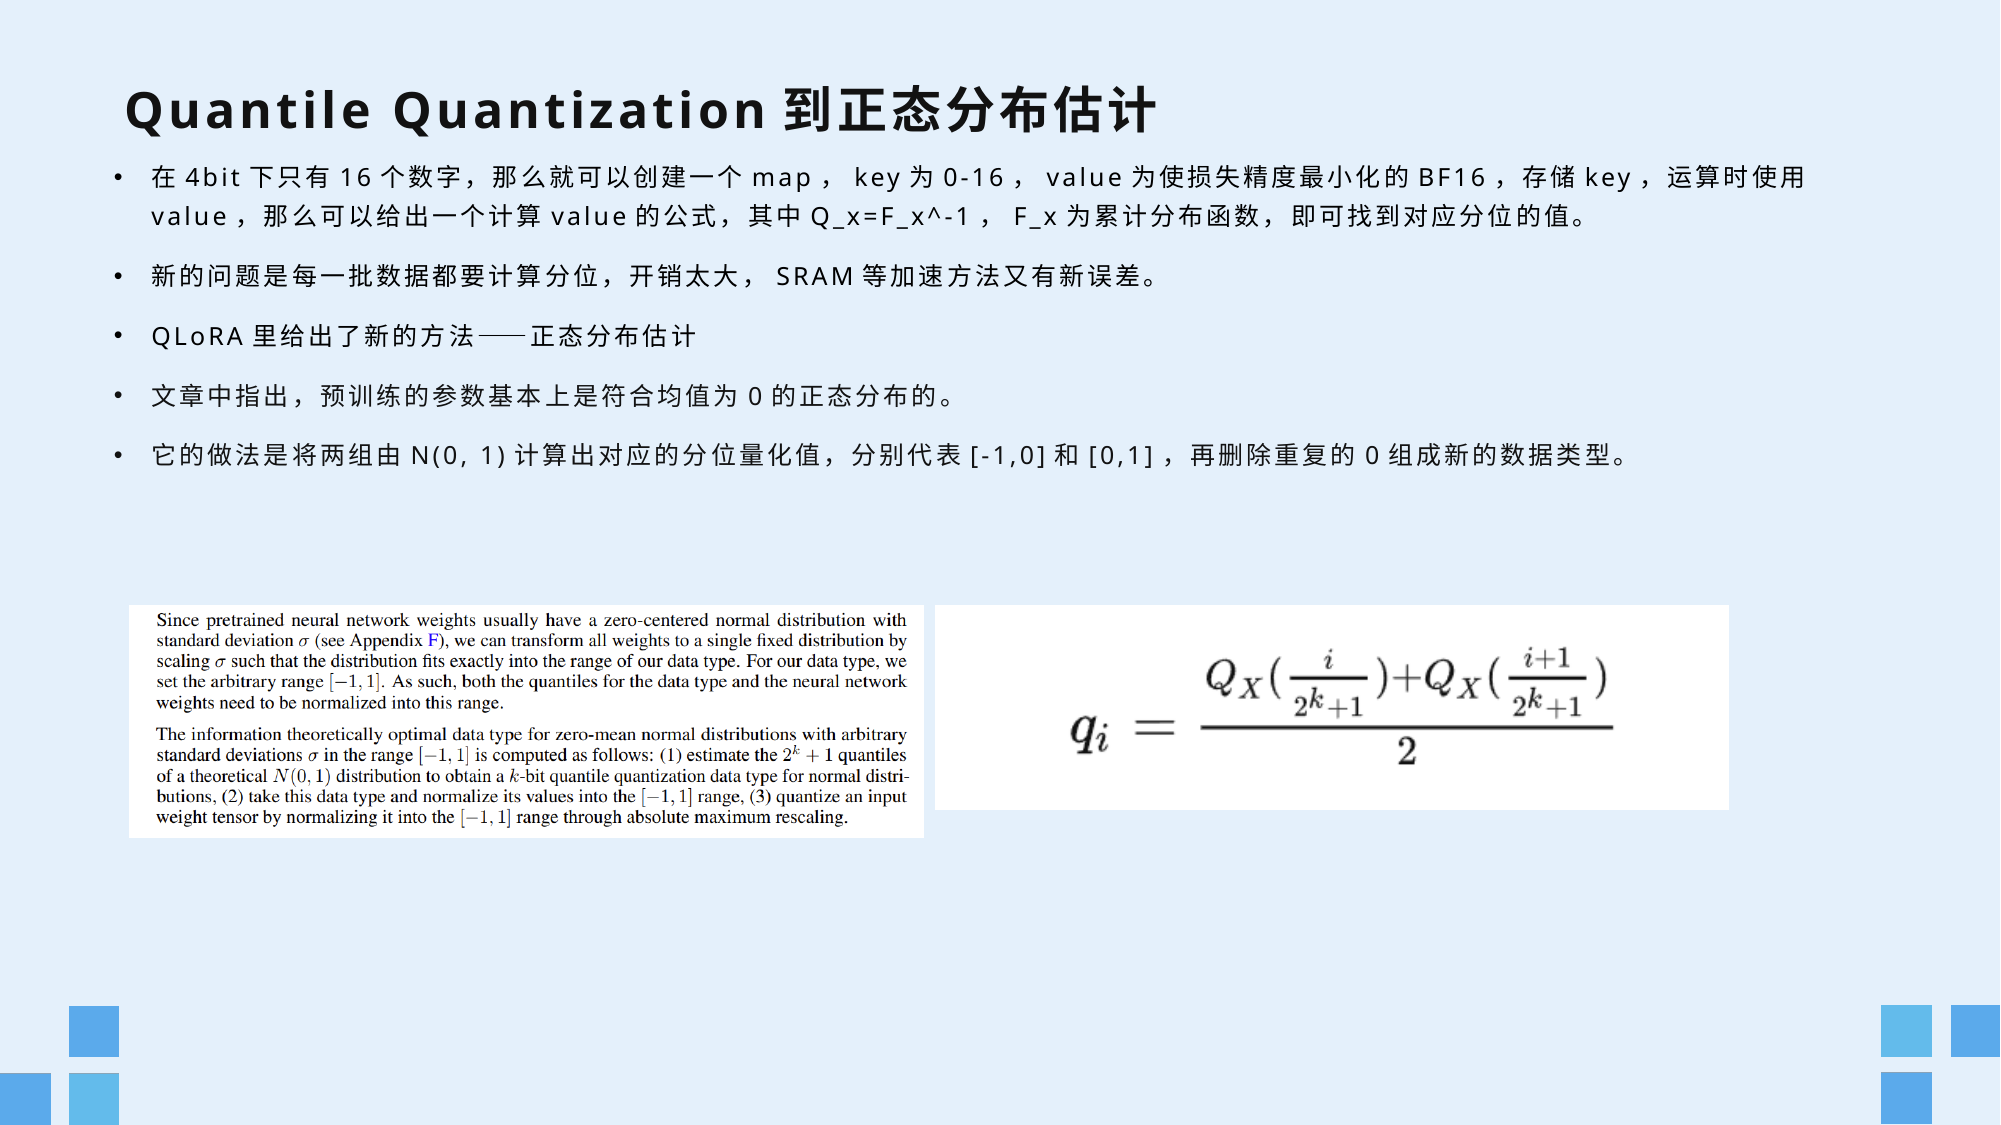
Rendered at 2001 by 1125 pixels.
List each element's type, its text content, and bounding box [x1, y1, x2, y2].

title Quantile Quantization到正态分布估计 [109, 72, 1891, 146]
picture [0, 1006, 119, 1125]
picture [1881, 1005, 2000, 1124]
list 在4bit下只有16个数字，那么就可以创建一个map，key为0-16，value为使损失精度最小化的BF16，存储key，运算时使用value，那么可以给出一个计算value的公式，其中Q_x=F_x^-1，F_x为累计分布函数，即可找到对应分位的值。 新的问题是每一批数据都要计算分位，开销太大，SRAM等加速方法又有新误差。 QLoRA里给出了新的方法——正态分布估计 文章中指出，预训练的参数基本上是符合均值为0的正态分布的。 它的做法是将两组由N(0, 1)计算出对应的分位量化值，分别代表[-1,0]和[0,1]，再删除重复的0组成新的数据类型。 [99, 145, 1880, 1030]
picture [935, 605, 1729, 810]
picture [129, 605, 924, 838]
